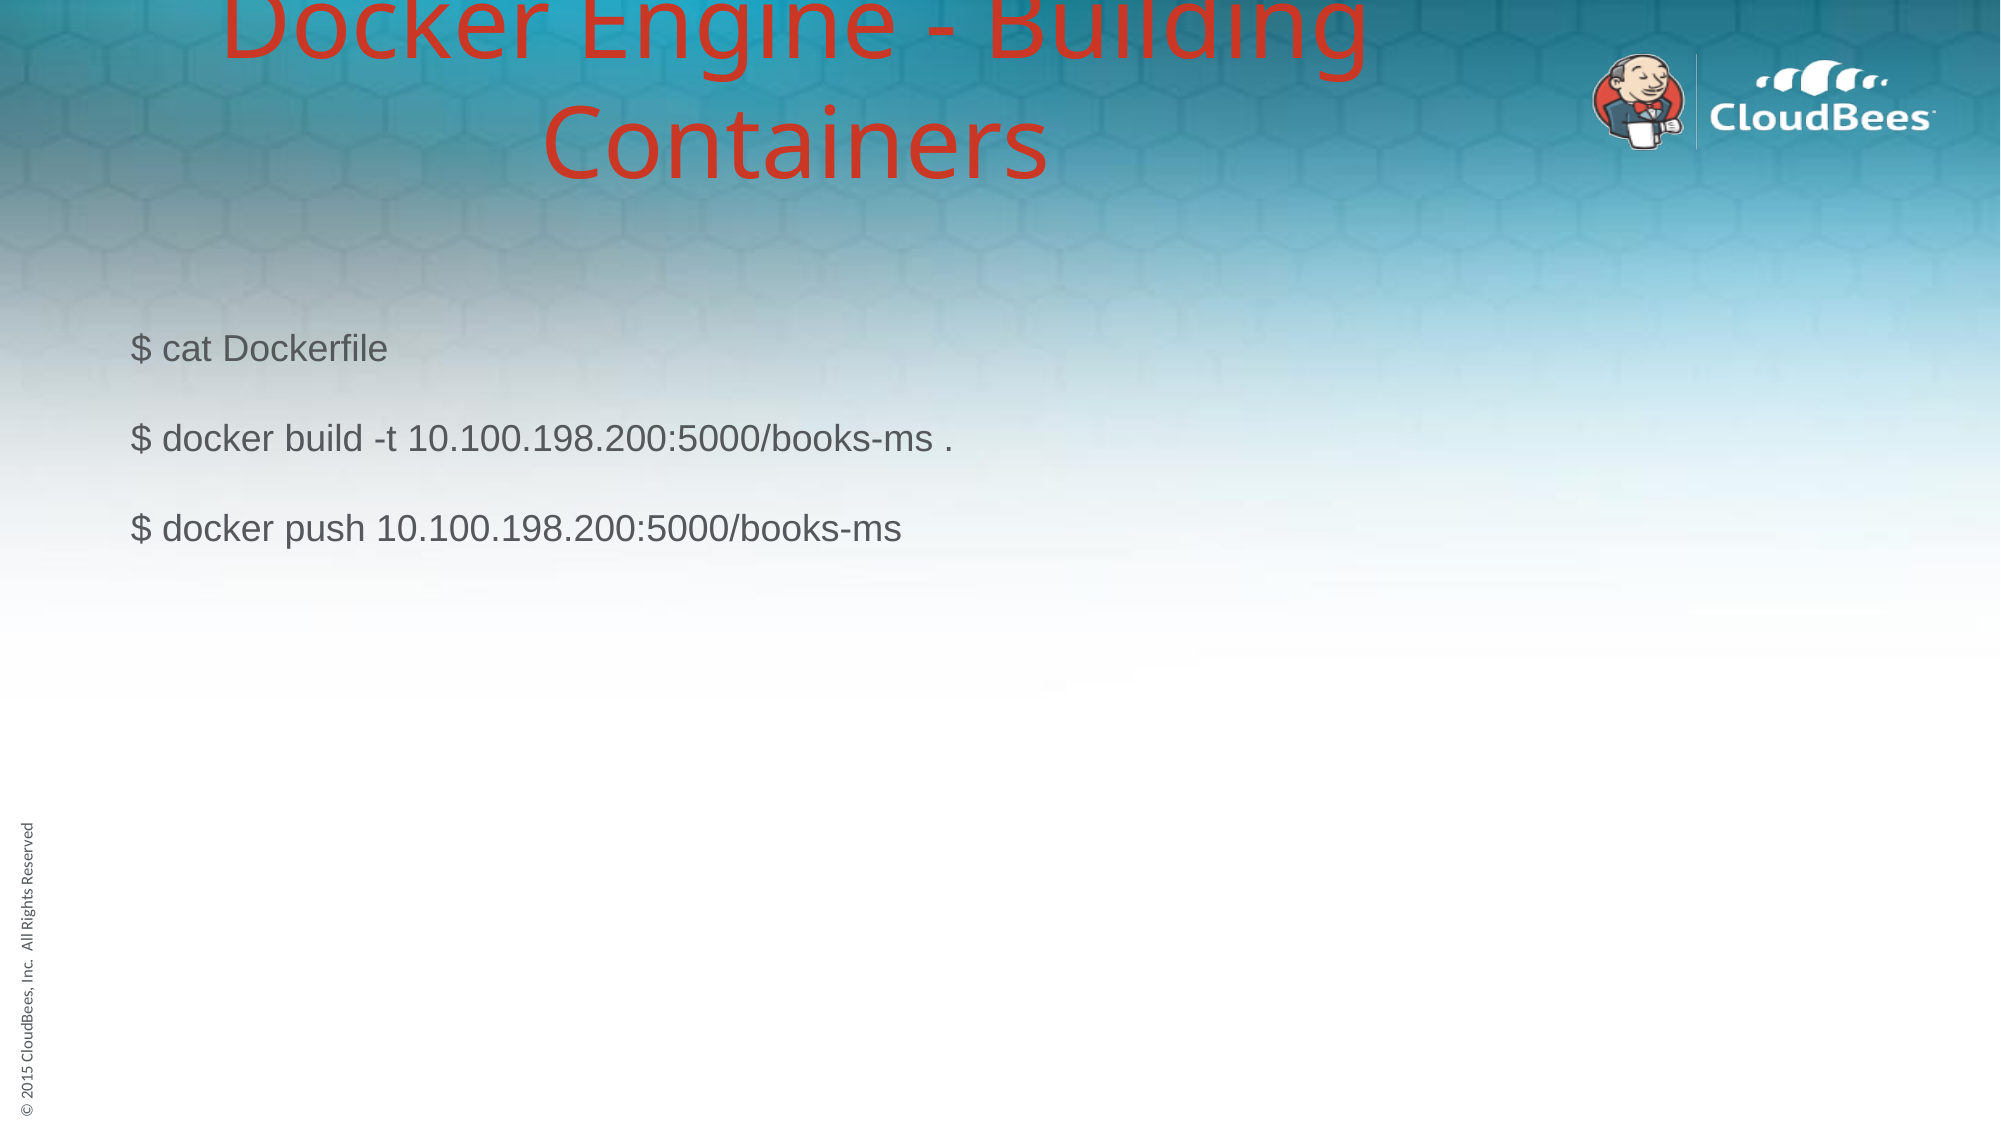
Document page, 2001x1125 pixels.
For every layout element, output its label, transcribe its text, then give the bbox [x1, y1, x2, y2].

text_box $ cat Dockerfile $ docker build -t 10.100.198.200:5000/books-ms . $ docker push 10.100.198.200:5000/books-ms [123, 316, 963, 557]
picture [0, 0, 2001, 1125]
title Docker Engine - Building Containers [0, 0, 1601, 214]
